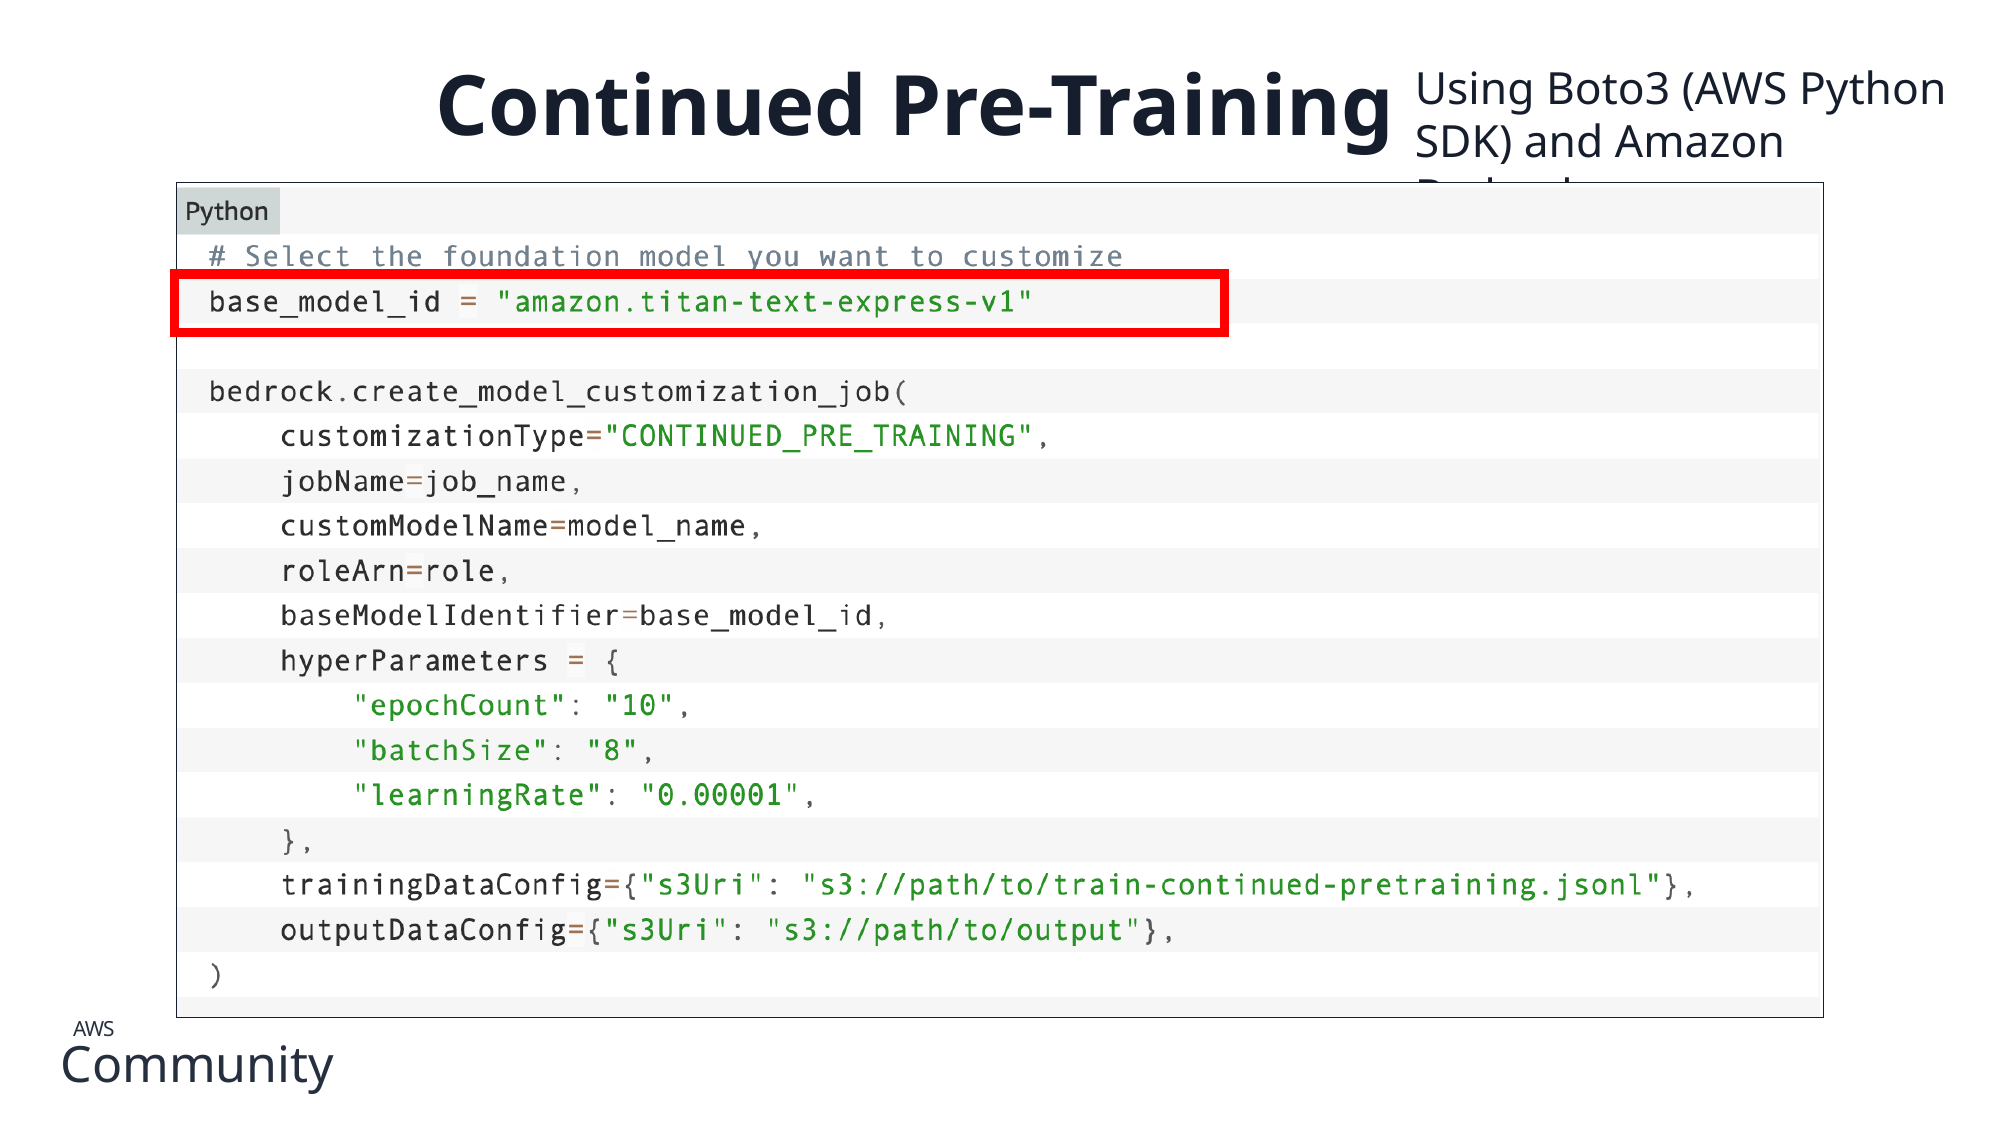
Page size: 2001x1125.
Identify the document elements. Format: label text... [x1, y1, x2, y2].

picture [176, 182, 1824, 1019]
text_box Using Boto3 (AWS Python SDK) and Amazon Bedrock [1400, 52, 1974, 228]
text_box Continued Pre-Training [239, 44, 1591, 160]
